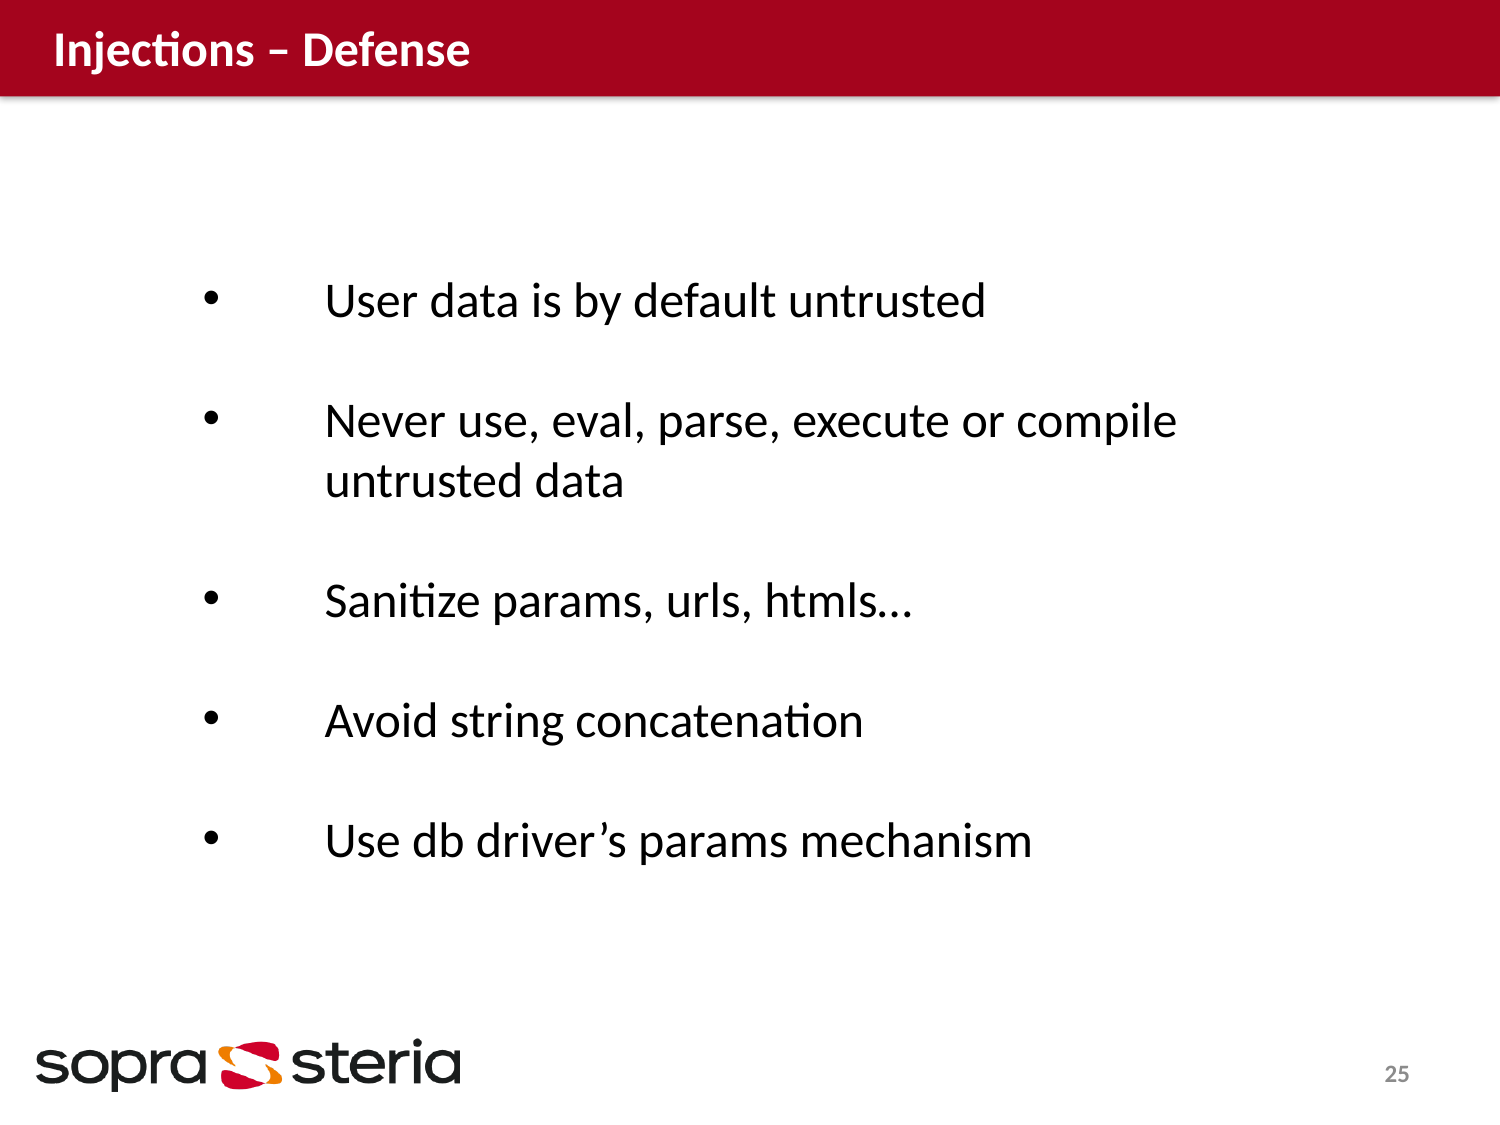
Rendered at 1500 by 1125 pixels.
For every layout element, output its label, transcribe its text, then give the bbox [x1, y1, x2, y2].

slide_number 25 [1074, 1042, 1425, 1103]
text_box User data is by default untrusted Never use, eval, parse, execute or compile untrusted data Sanitize params, urls, htmls… Avoid string concatenation Use db driver’s params mechanism [187, 96, 1342, 1039]
text_box [0, 0, 1500, 97]
text_box Injections – Defense [38, 9, 487, 85]
picture [35, 1037, 460, 1093]
